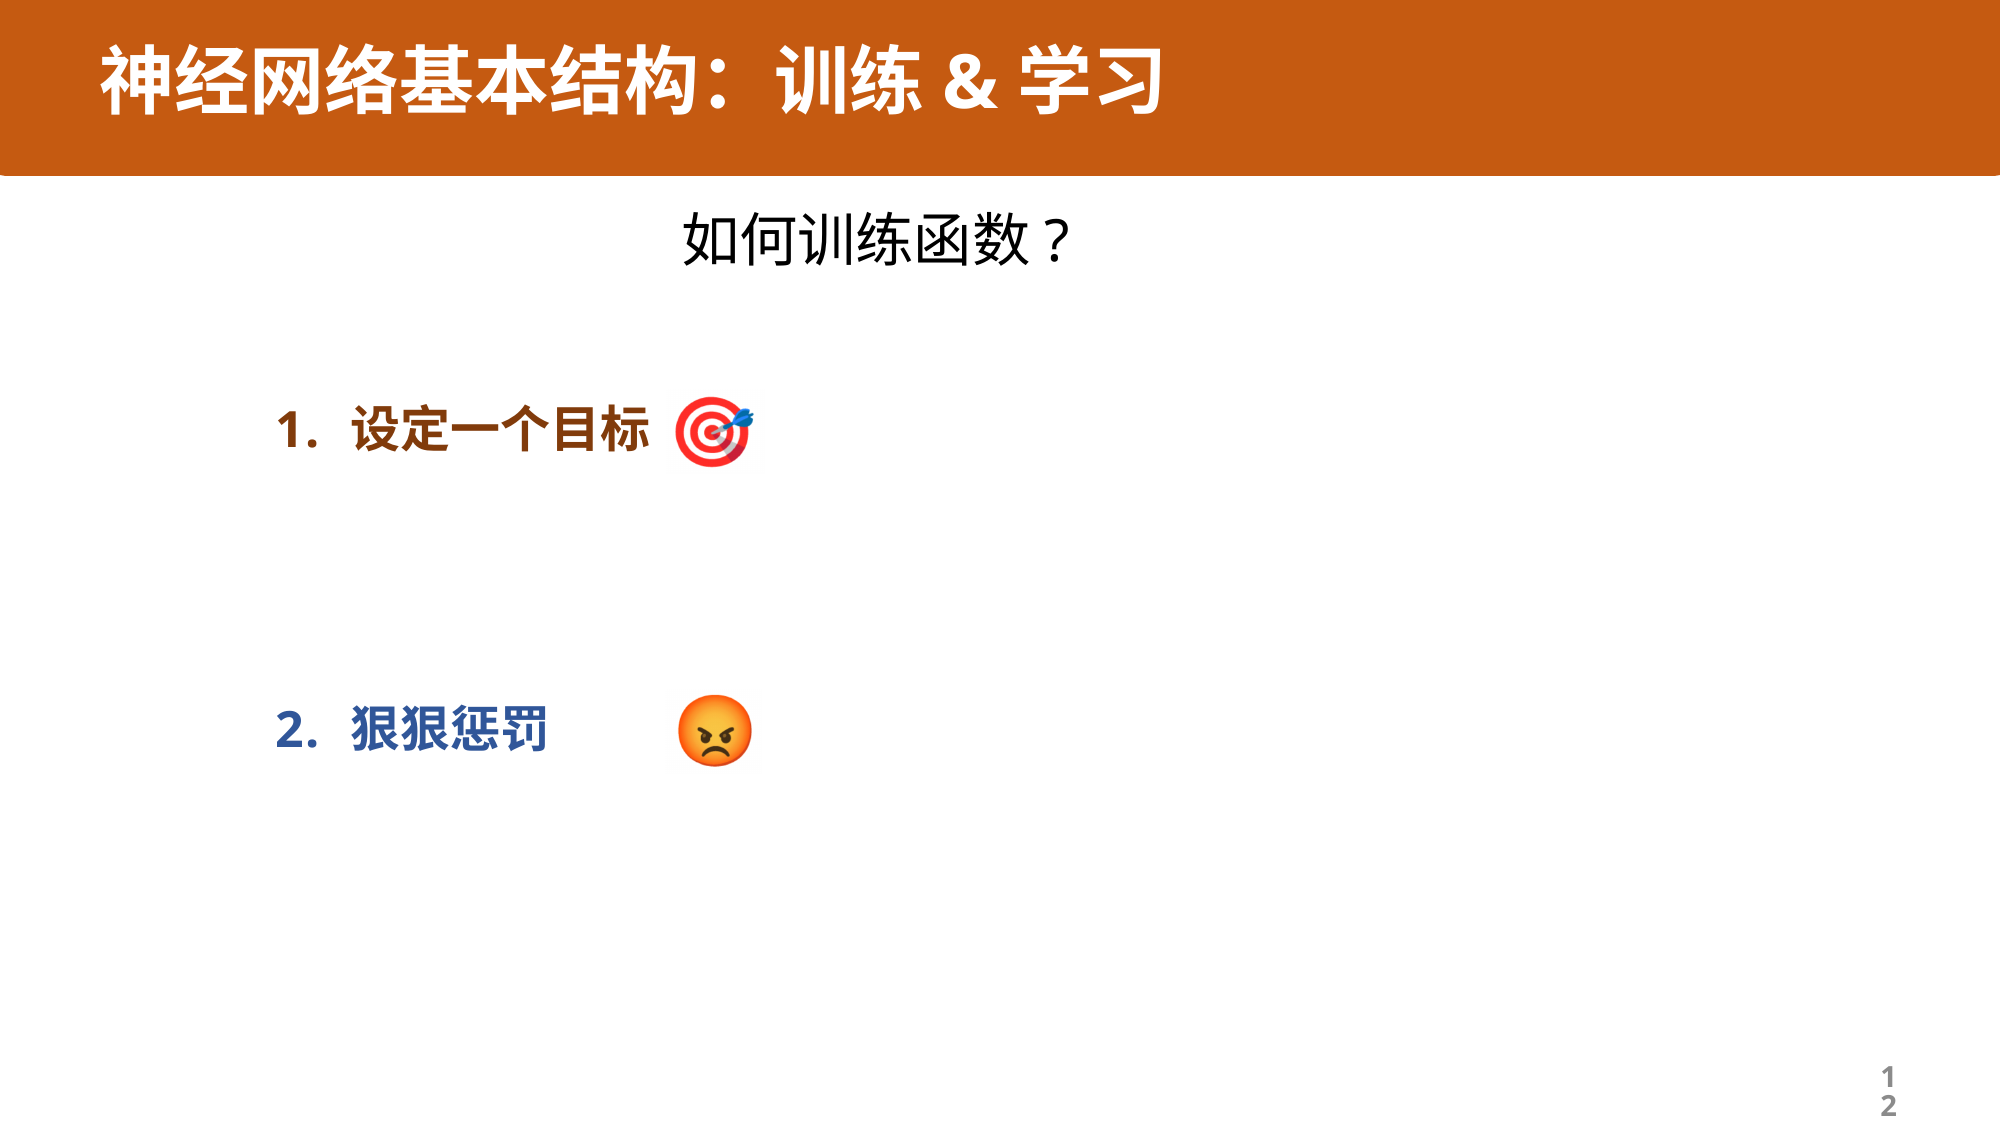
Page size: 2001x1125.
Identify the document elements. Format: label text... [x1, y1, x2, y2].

text_box [0, 0, 2000, 178]
text_box 神经网络基本结构：训练&学习 [84, 26, 1183, 132]
picture [666, 389, 765, 474]
text_box 如何训练函数? [666, 195, 1196, 281]
picture [665, 689, 762, 774]
slide_number 12 [1865, 1047, 1927, 1108]
text_box 设定一个目标 狠狠惩罚 [260, 390, 699, 811]
